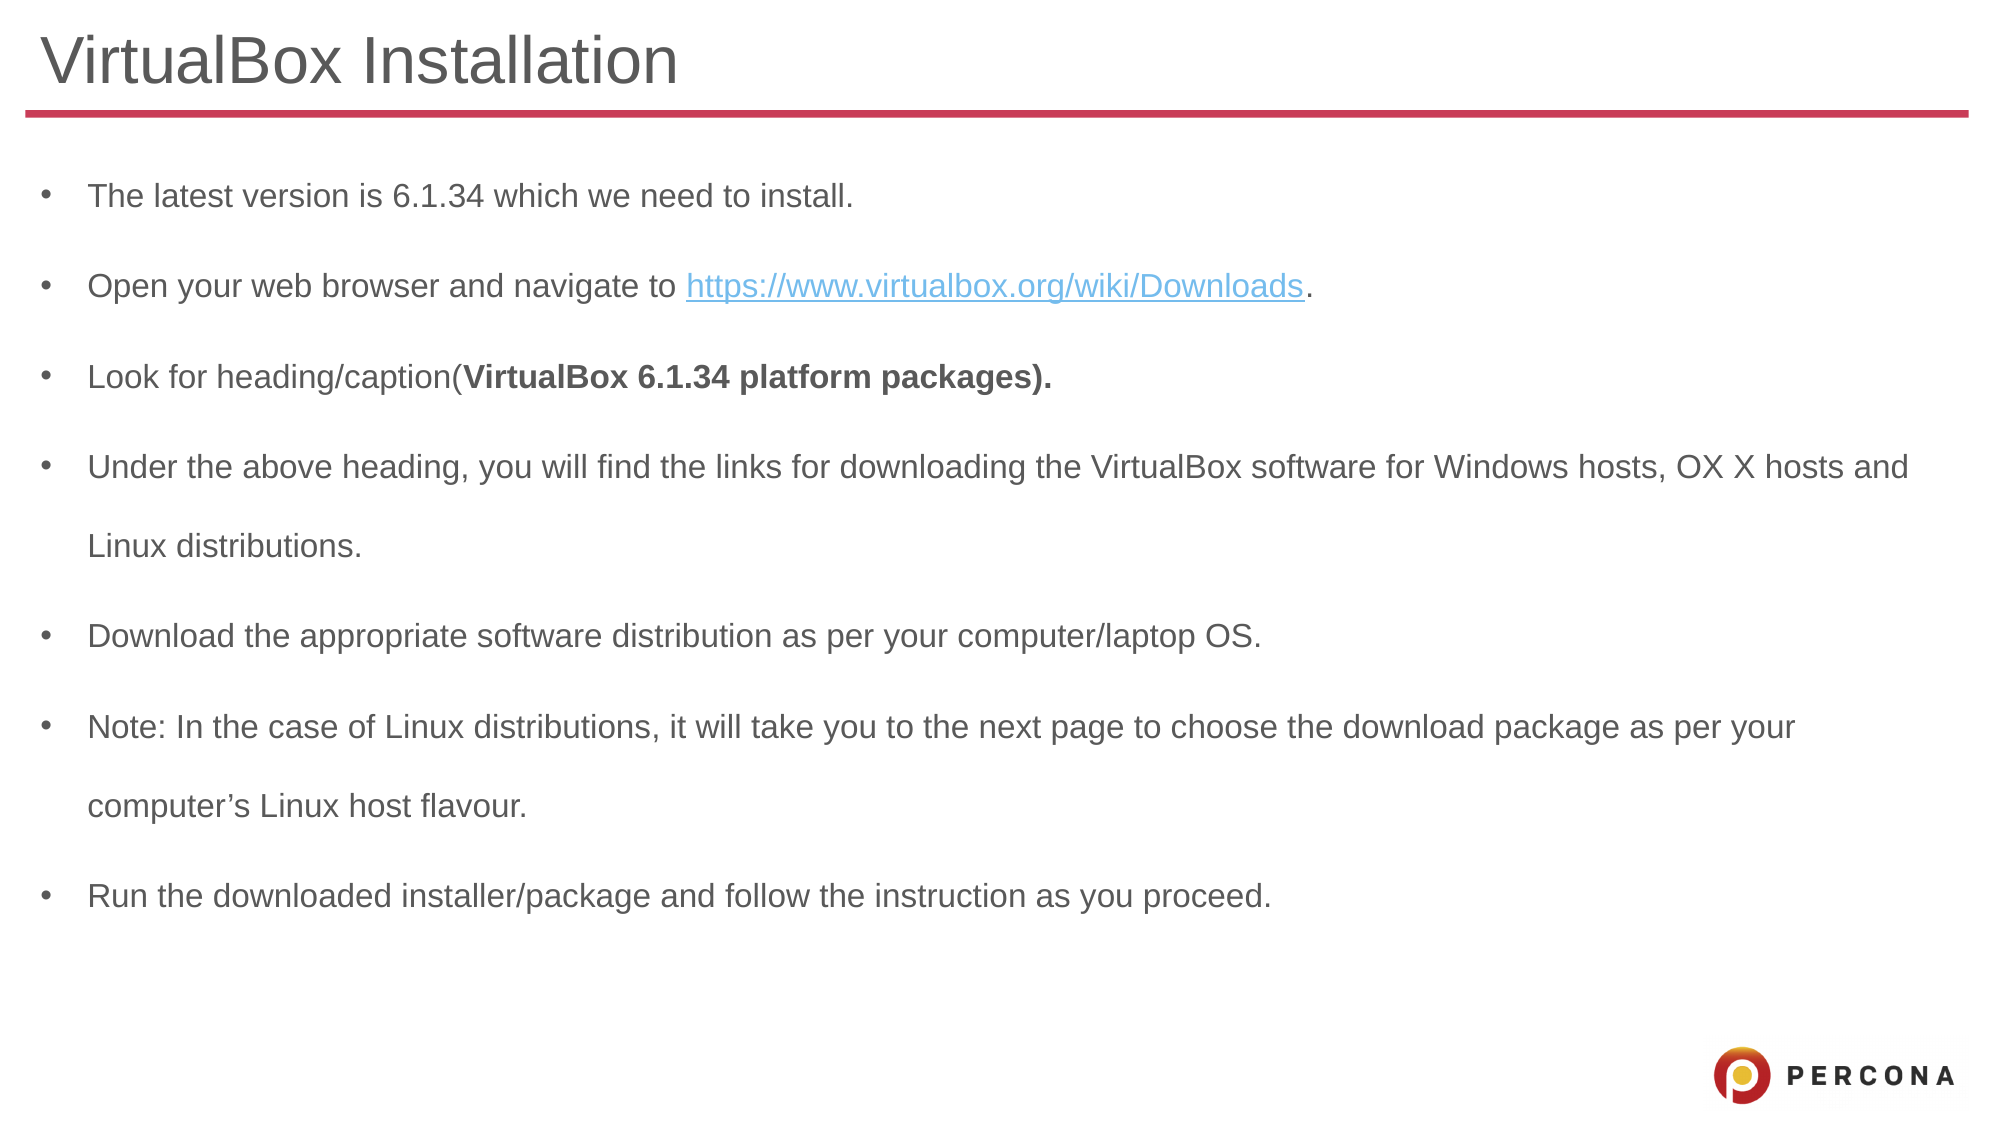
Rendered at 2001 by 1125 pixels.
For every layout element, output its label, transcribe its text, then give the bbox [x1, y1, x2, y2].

title VirtualBox Installation [25, 22, 1969, 101]
picture [1703, 1035, 2000, 1122]
list The latest version is 6.1.34 which we need to install. Open your web browser and navigate to https://www.virtualbox.org/wiki/Downloads. Look for heading/caption(VirtualBox 6.1.34 platform packages). Under the above heading, you will find the links for downloading the VirtualBox software for Windows hosts, OX X hosts and Linux distributions. Download the appropriate software distribution as per your computer/laptop OS. Note: In the case of Linux distributions, it will take you to the next page to choose the download package as per your computer’s Linux host flavour. Run the downloaded installer/package and follow the instruction as you proceed. [25, 127, 1969, 1027]
